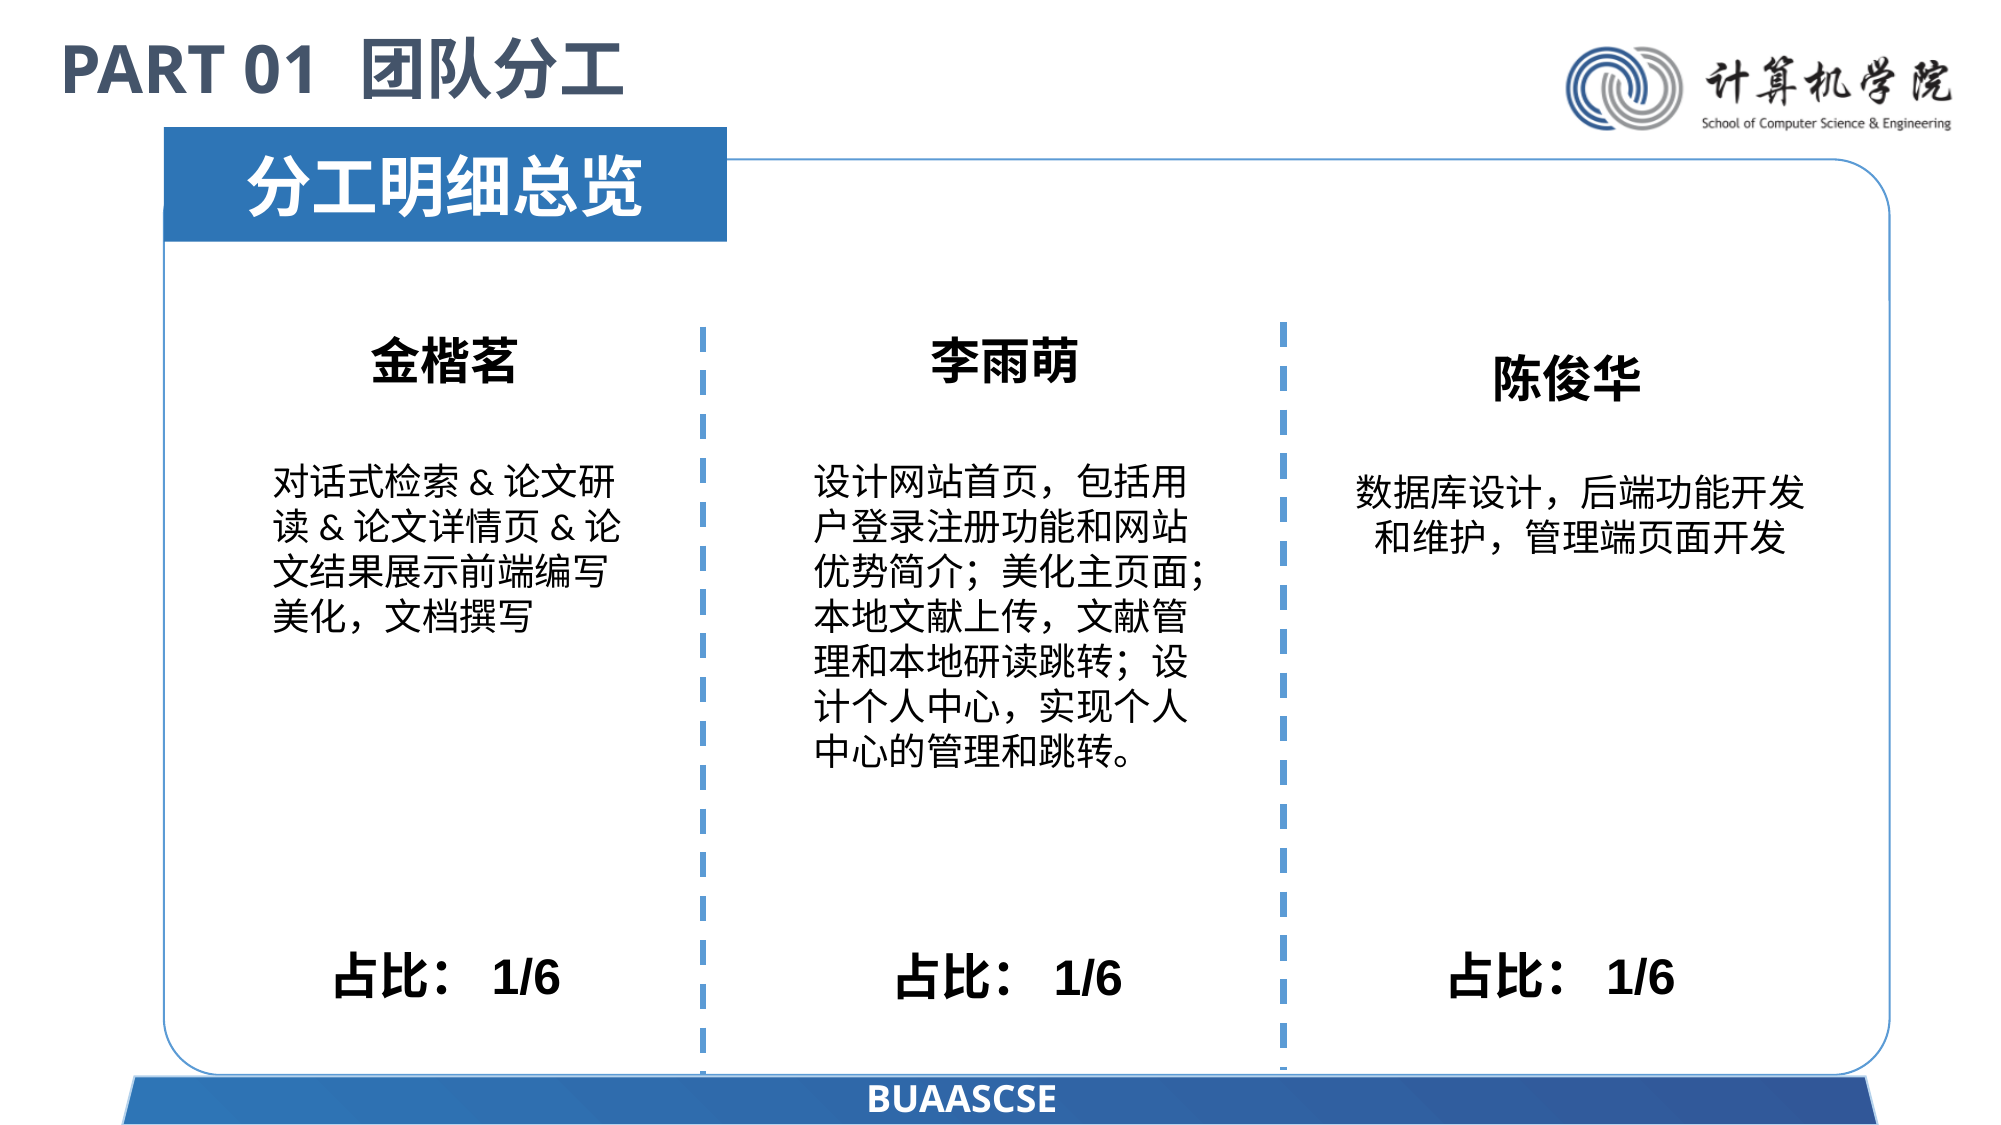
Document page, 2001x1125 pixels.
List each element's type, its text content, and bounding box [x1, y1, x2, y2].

text_box [121, 1075, 851, 1125]
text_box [163, 127, 1890, 1075]
text_box PART 01 团队分工 [44, 19, 908, 115]
picture [1556, 39, 1963, 140]
text_box BUAASCSE [851, 1075, 1149, 1125]
text_box [1149, 1075, 1879, 1125]
